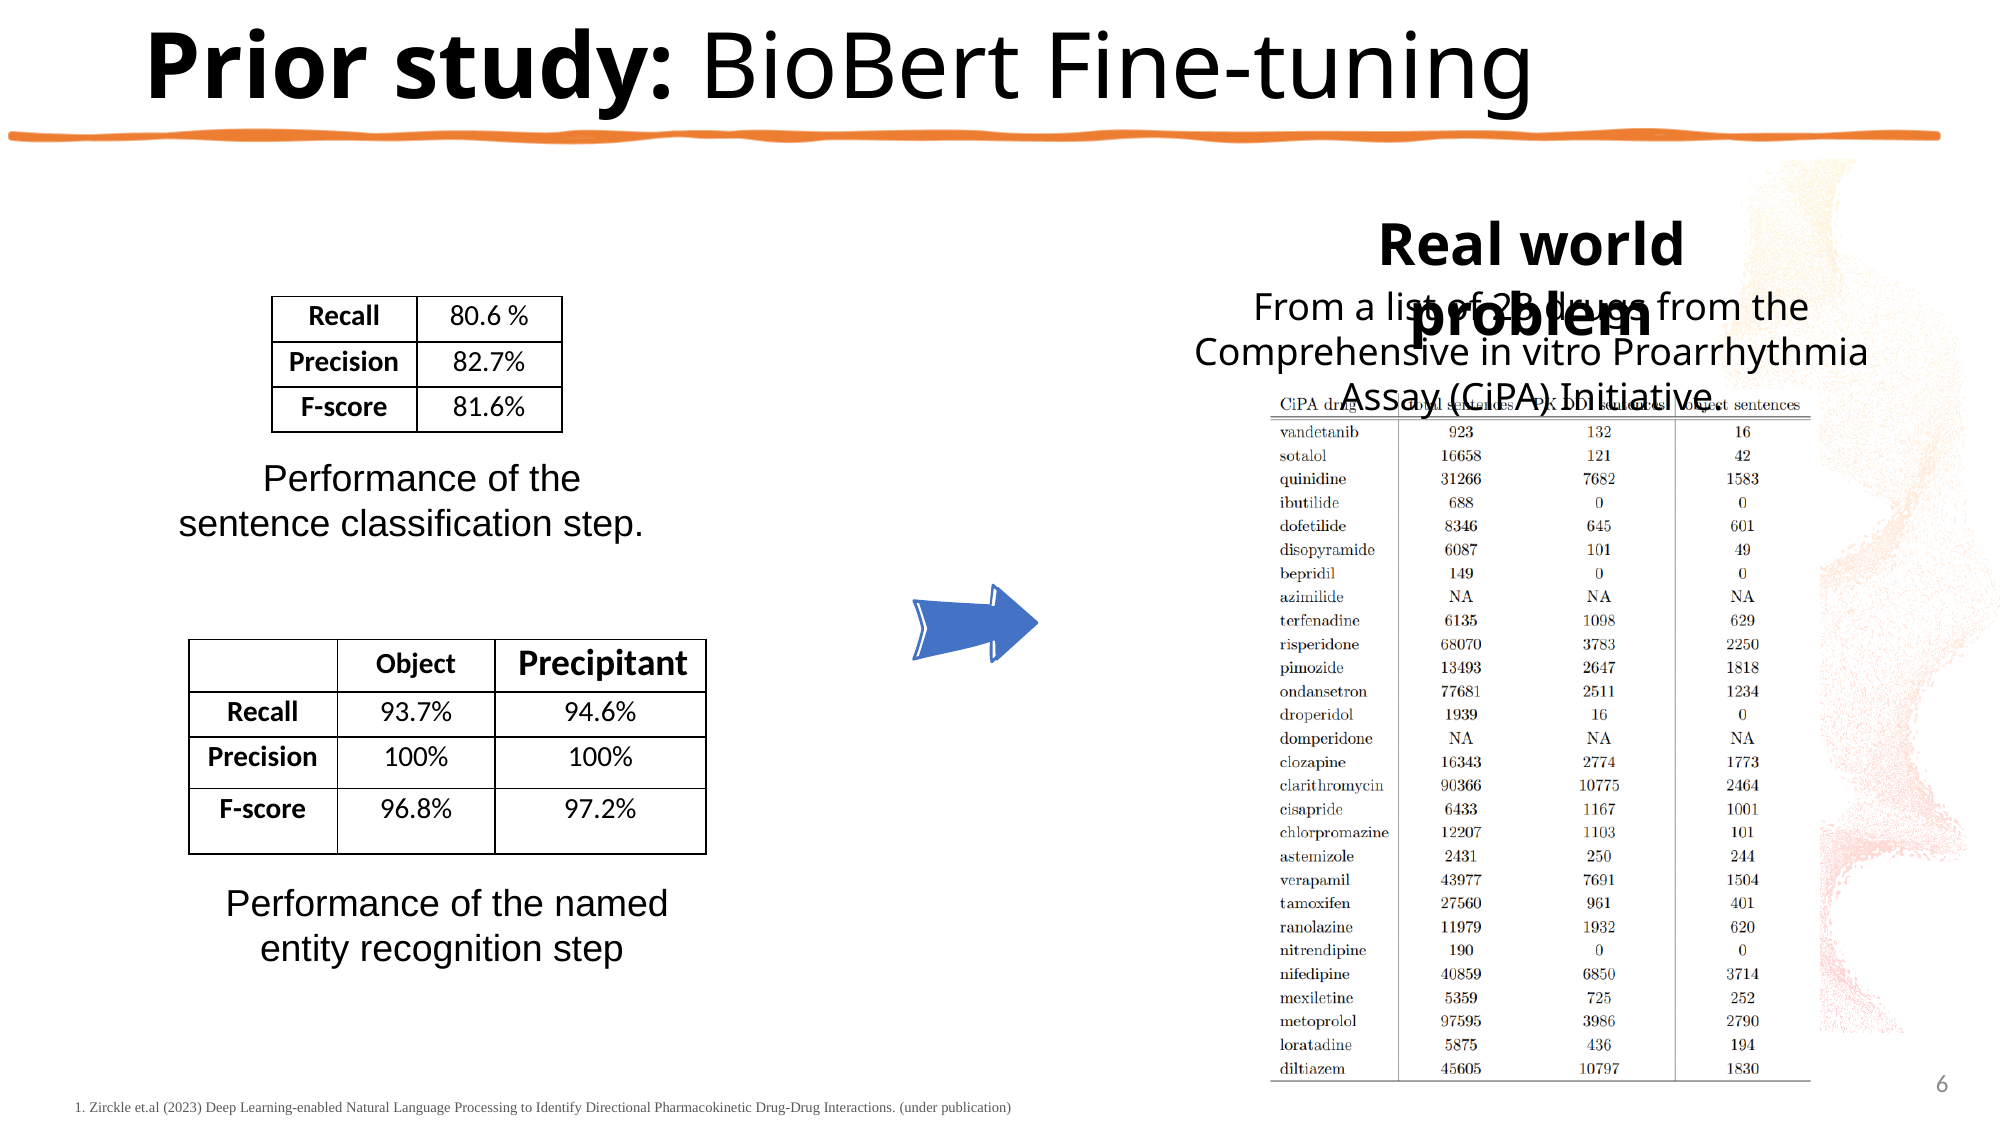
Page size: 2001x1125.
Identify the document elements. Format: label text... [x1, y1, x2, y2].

text_box 1. Zirckle et.al (2023) Deep Learning-enabled Natural Language Processing to Identify Directional Pharmacokinetic Drug-Drug Interactions. (under publication) [56, 1090, 1034, 1123]
table_cell 96.8% [338, 789, 494, 853]
table_header 80.6 % [418, 297, 561, 341]
text_box From a list of 28 drugs from the Comprehensive in vitro Proarrhythmia Assay (CiPA) Initiative. [1138, 275, 1696, 426]
table_cell 100% [338, 738, 494, 788]
table_cell F-score [273, 388, 416, 431]
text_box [910, 581, 1038, 668]
title Prior study: BioBert Fine-tuning [129, 7, 1739, 114]
text_box Real world problem [1233, 199, 1696, 355]
table_header Recall [273, 297, 416, 341]
text_box Performance of the named entity recognition step [188, 872, 706, 977]
text_box Performance of the sentence classification step. [158, 446, 676, 552]
table_header Precipitant [496, 640, 705, 691]
table_cell 82.7% [418, 343, 561, 386]
table_cell 100% [496, 738, 705, 788]
table_cell Precision [190, 738, 337, 788]
table_cell 97.2% [496, 789, 705, 853]
table_cell F-score [190, 789, 337, 853]
slide_number 6 [1885, 1052, 1964, 1113]
table_header [190, 640, 337, 691]
table_cell 94.6% [496, 693, 705, 736]
table_cell 93.7% [338, 693, 494, 736]
table_cell 81.6% [418, 388, 561, 431]
table_header Object [338, 640, 494, 691]
table_cell Precision [273, 343, 416, 386]
table_cell Recall [190, 693, 337, 736]
picture [0, 114, 2000, 1091]
